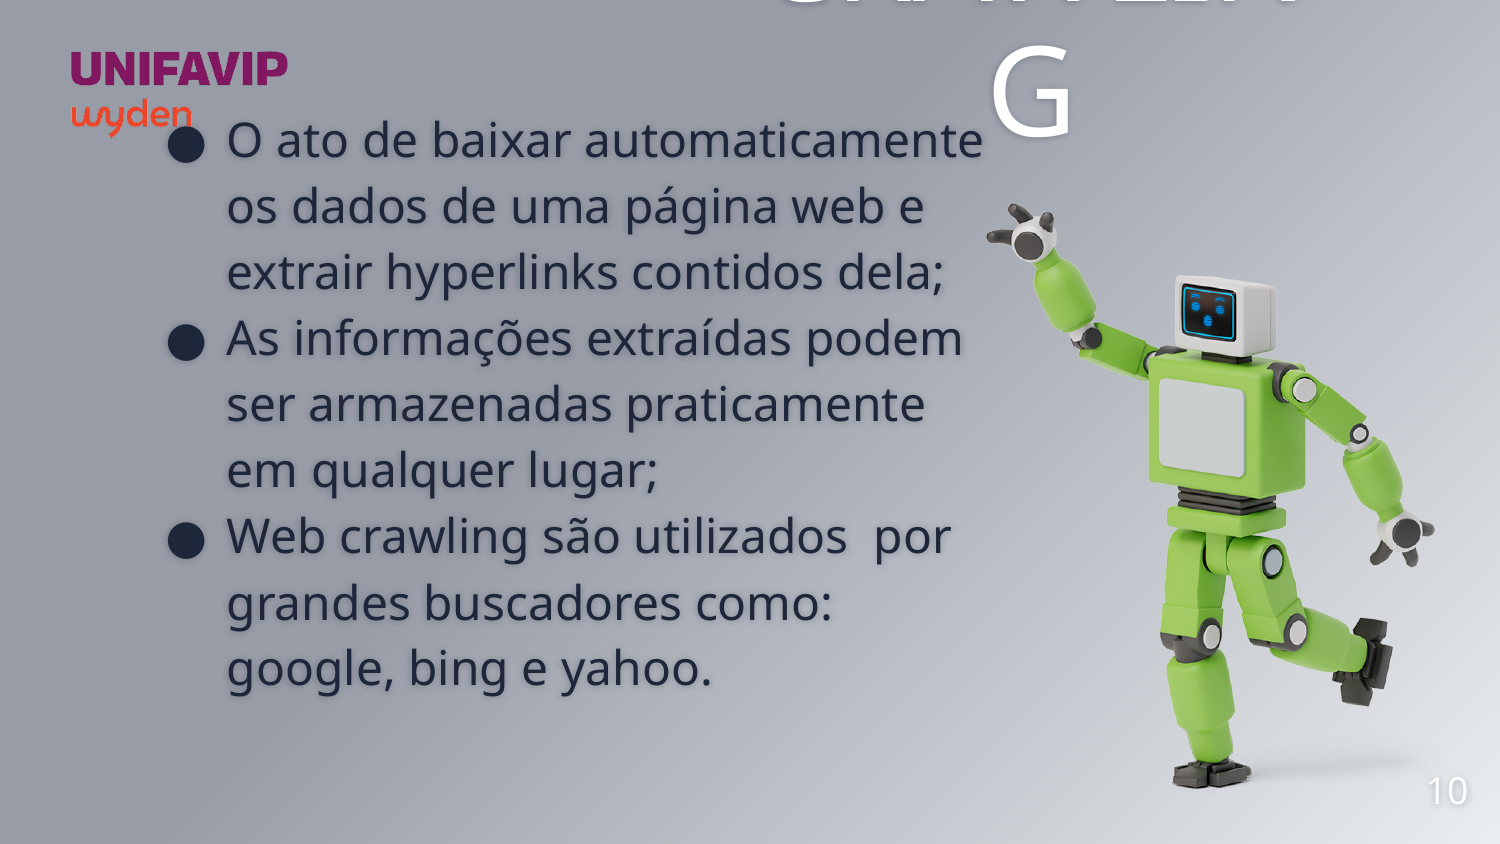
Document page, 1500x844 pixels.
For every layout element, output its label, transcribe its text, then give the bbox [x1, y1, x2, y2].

picture [45, 36, 301, 145]
picture [986, 202, 1454, 802]
title O ato de baixar automaticamente os dados de uma página web e extrair hyperlinks contidos dela; As informações extraídas podem ser armazenadas praticamente em qualquer lugar; Web crawling são utilizados por grandes buscadores como: google, bing e yahoo. [151, 203, 984, 696]
slide_number 10 [1378, 761, 1469, 814]
title WEB CRAWLING [727, 17, 1337, 164]
